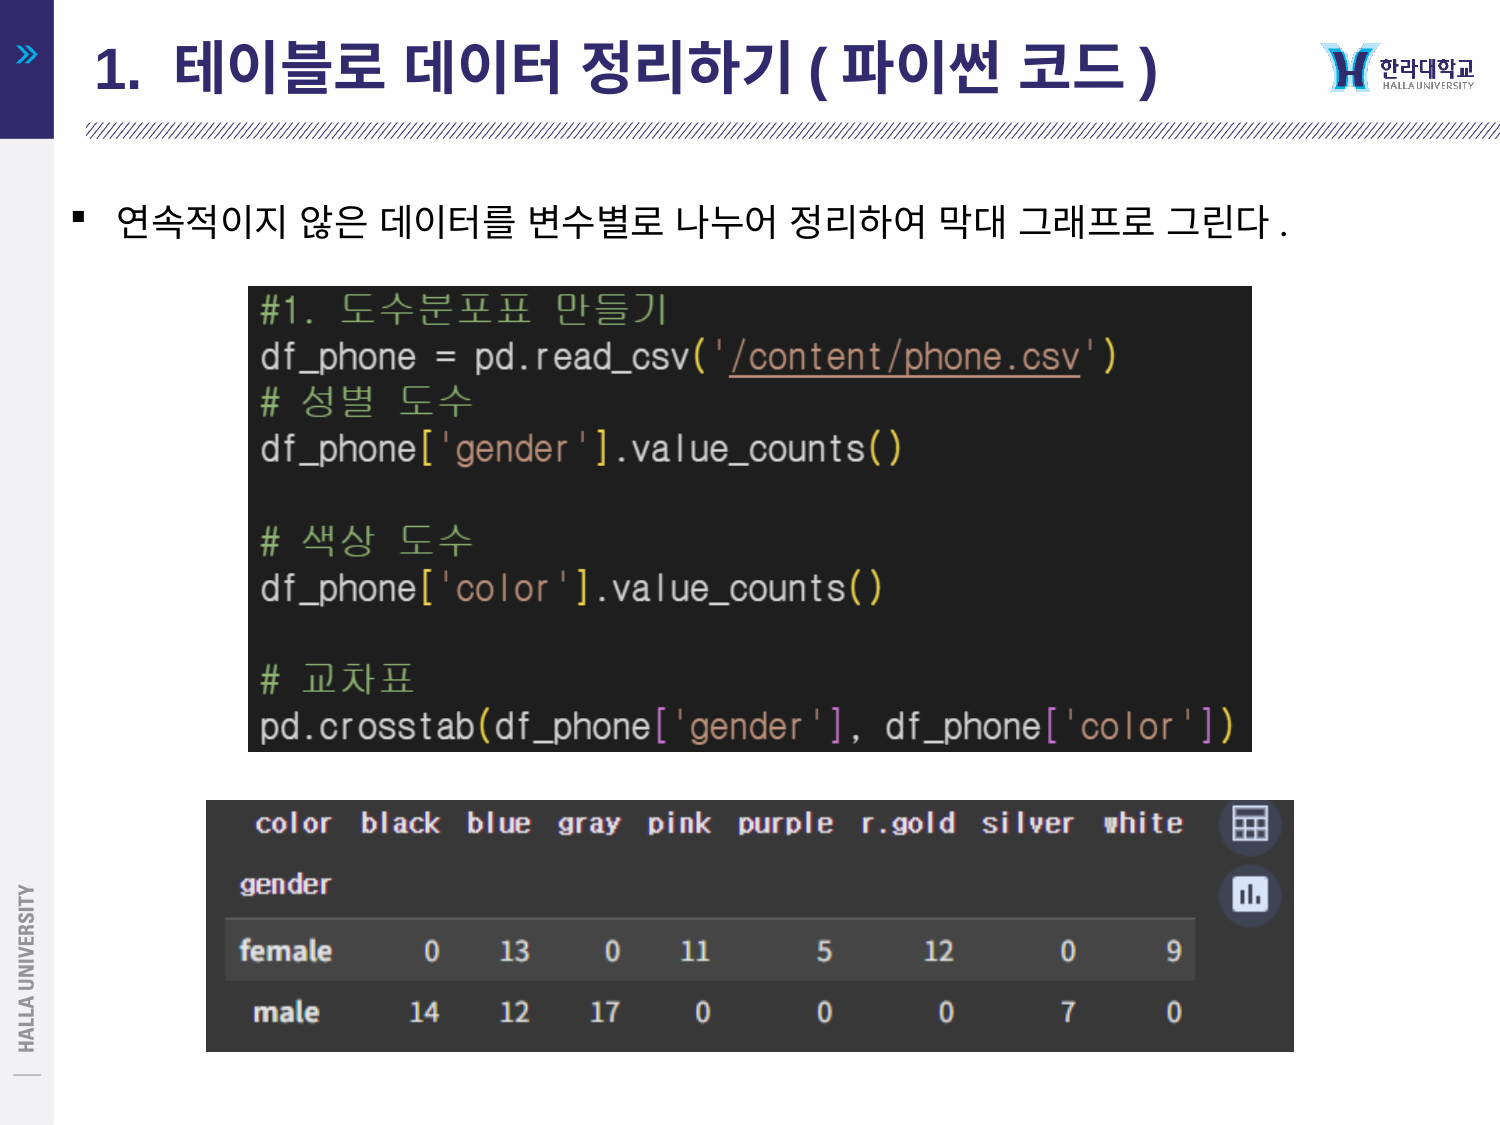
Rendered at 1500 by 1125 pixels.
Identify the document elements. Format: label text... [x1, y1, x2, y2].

text_box 1. 테이블로 데이터 정리하기(파이썬 코드) [79, 23, 1203, 109]
picture [0, 0, 1500, 1125]
text_box 연속적이지 않은 데이터를 변수별로 나누어 정리하여 막대 그래프로 그린다. [55, 191, 1445, 252]
